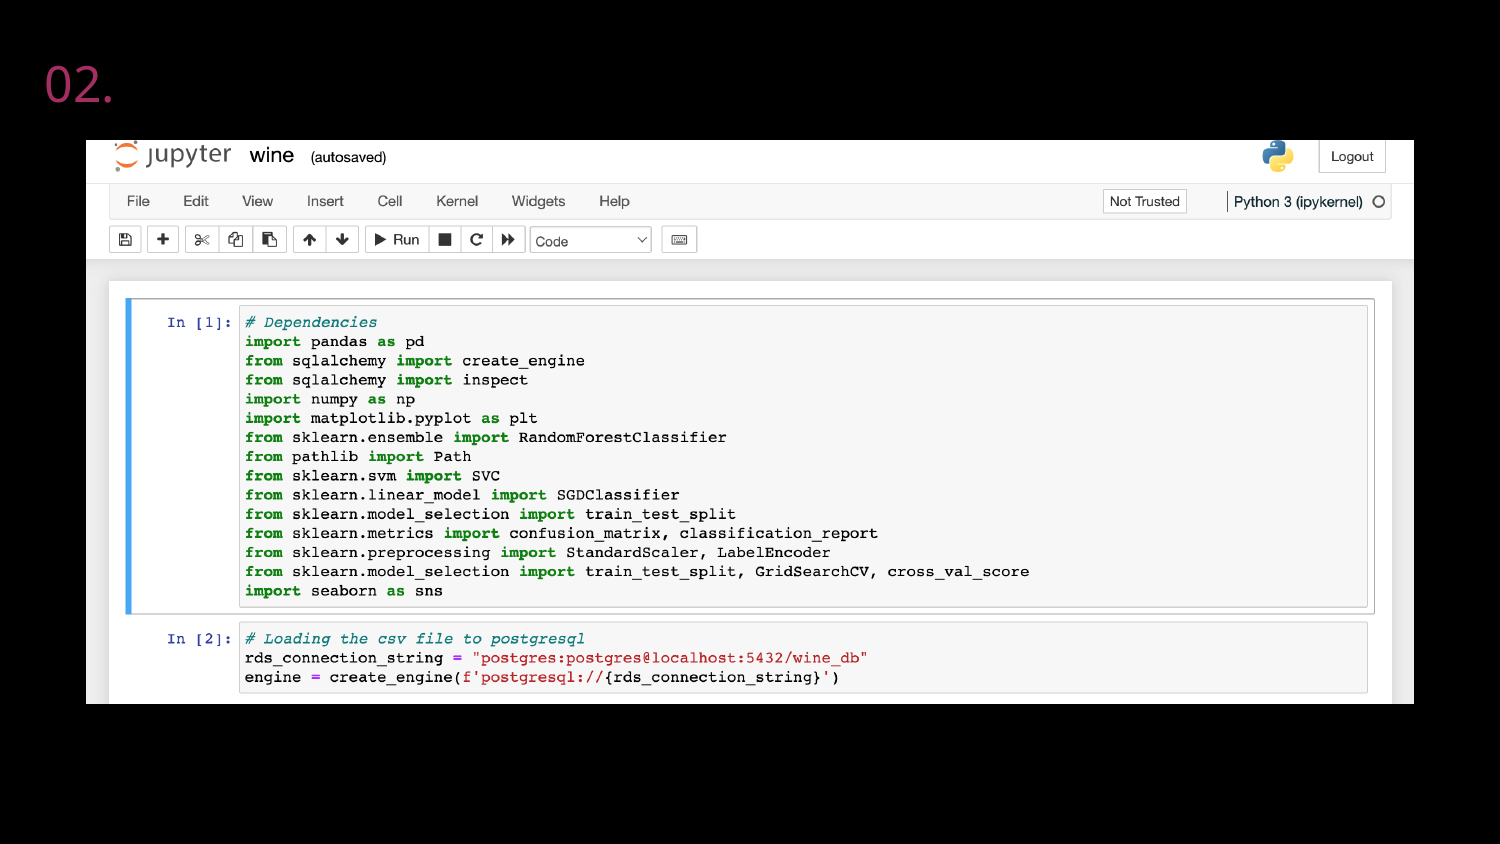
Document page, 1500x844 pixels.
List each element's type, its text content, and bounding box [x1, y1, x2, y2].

picture [85, 140, 1415, 704]
text_box 02. [25, 35, 135, 129]
